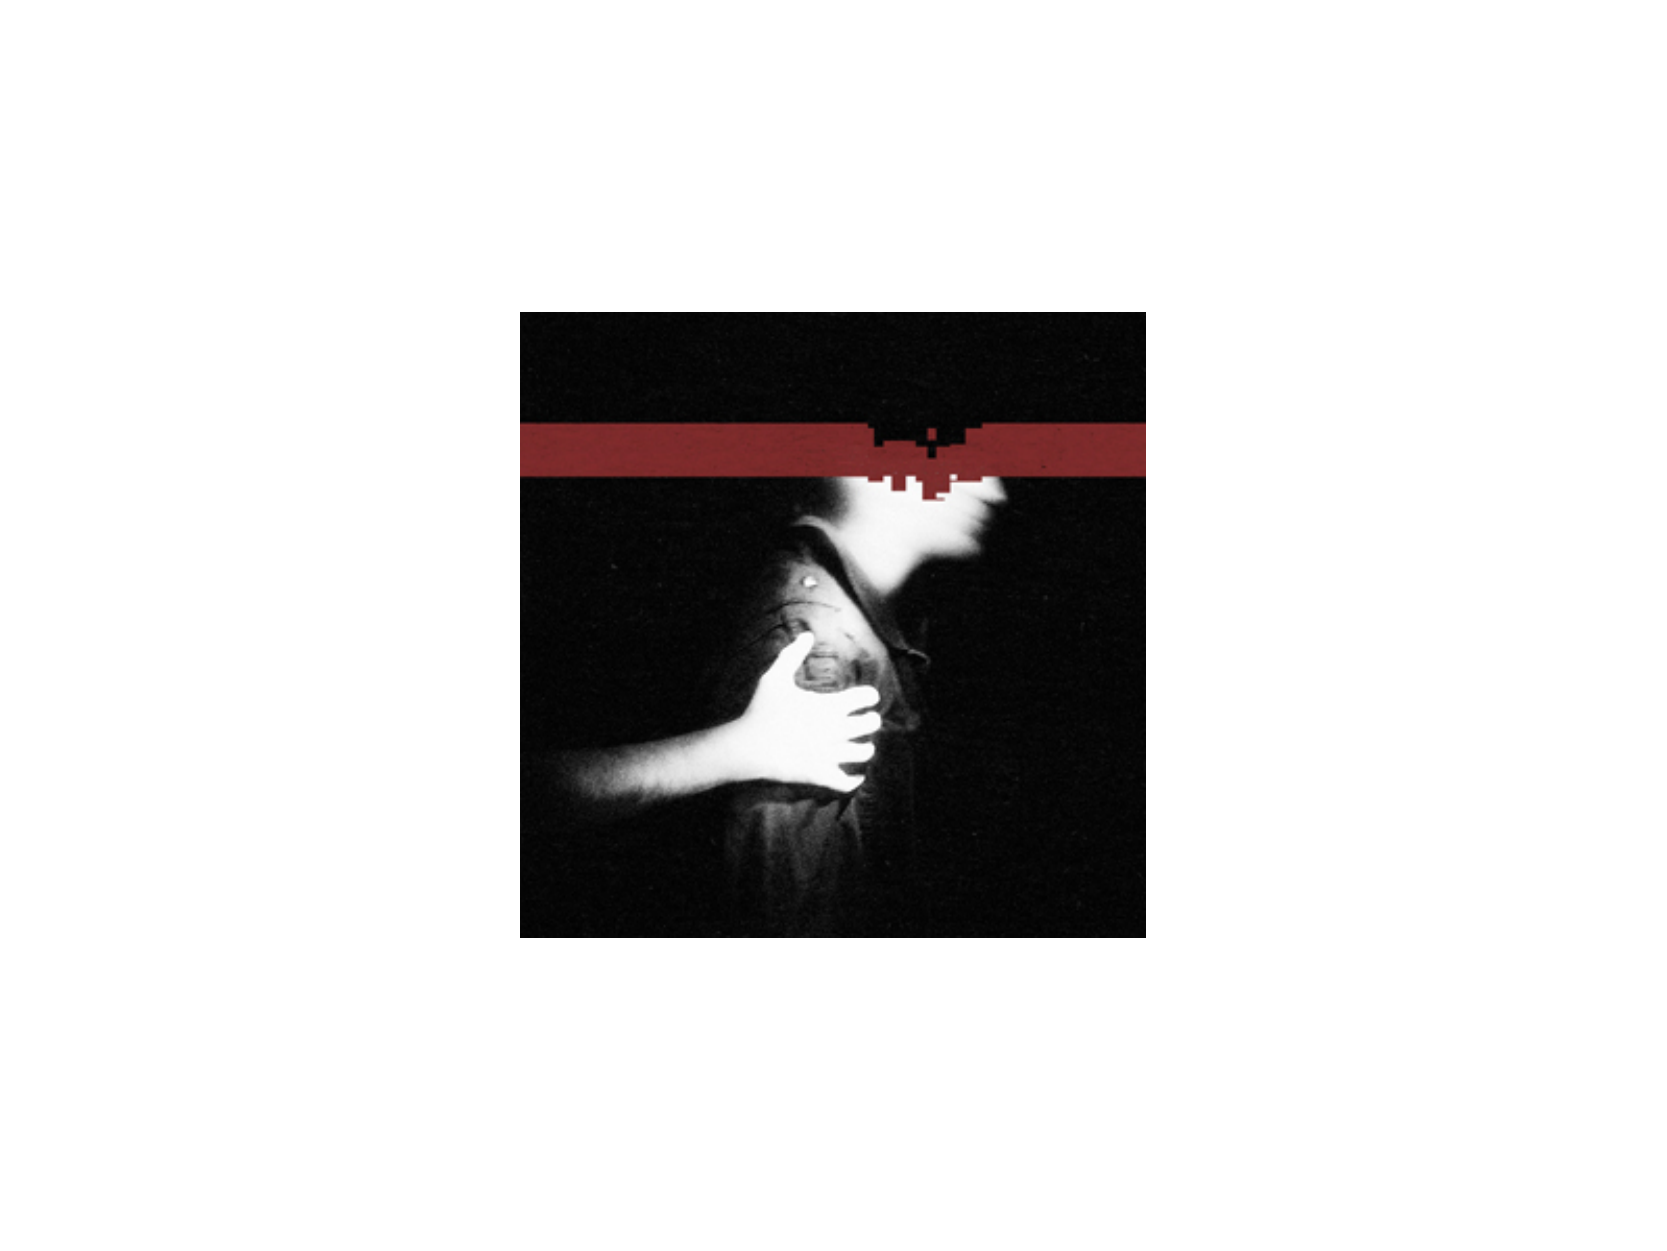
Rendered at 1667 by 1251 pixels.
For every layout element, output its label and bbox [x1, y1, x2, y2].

picture [520, 312, 1146, 938]
